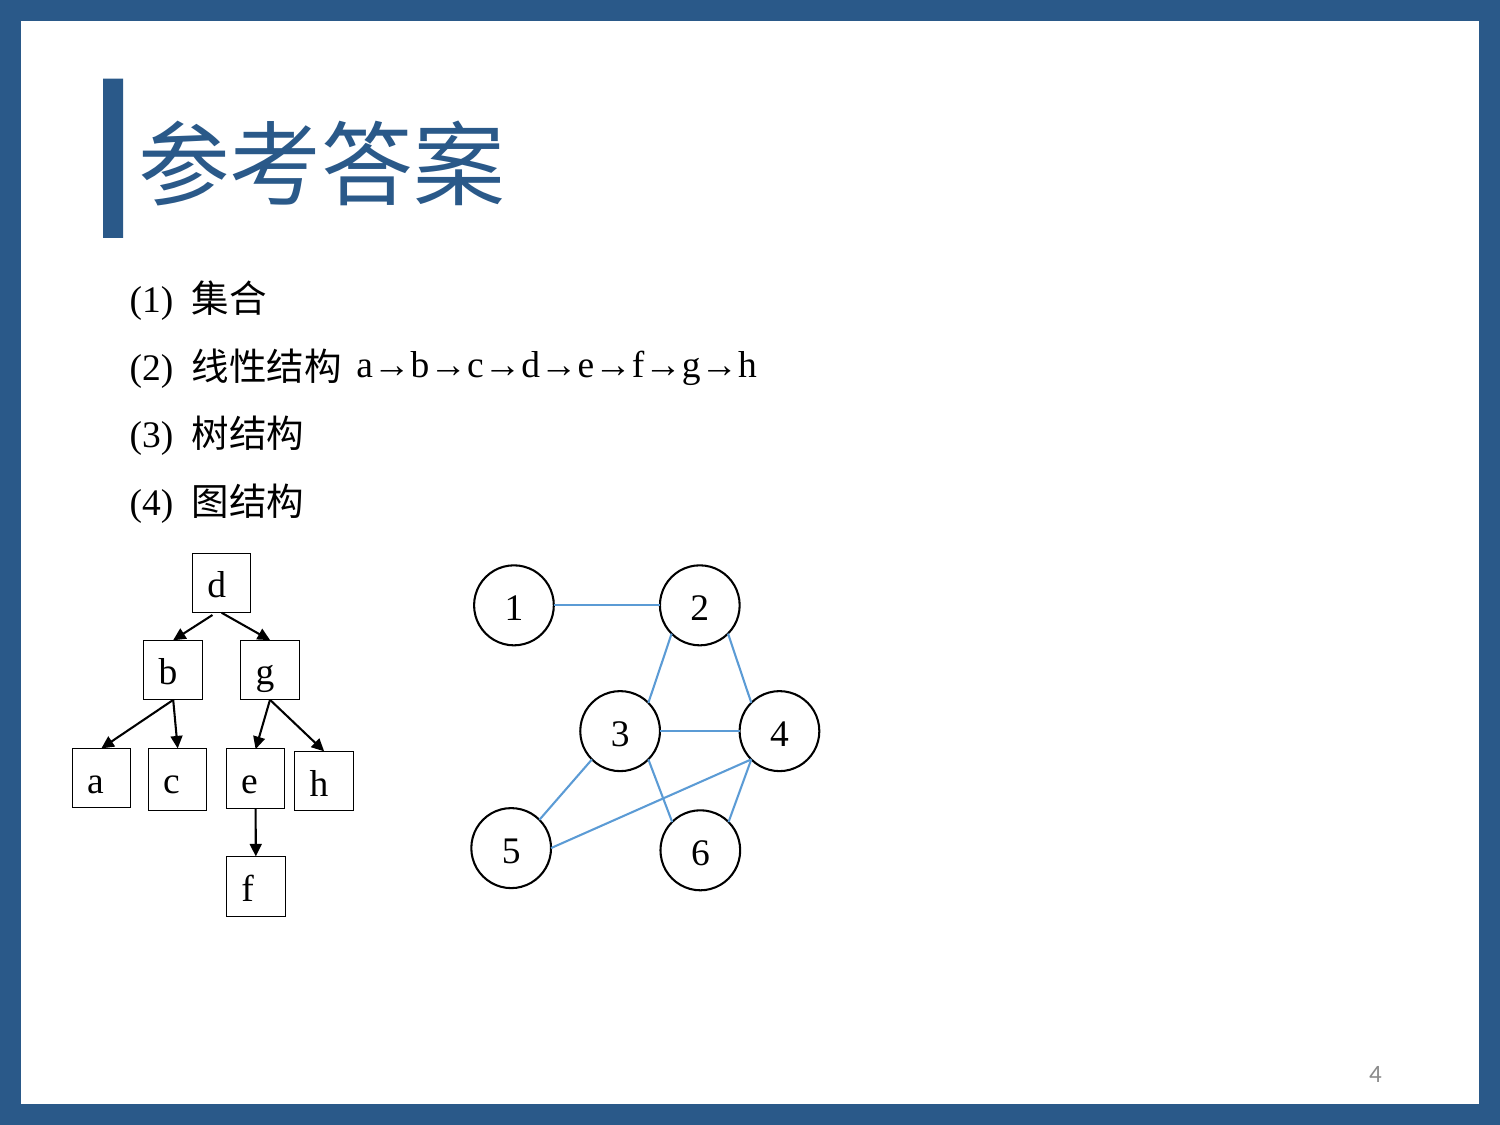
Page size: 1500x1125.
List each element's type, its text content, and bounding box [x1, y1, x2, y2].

text_box h [294, 751, 354, 811]
text_box f [226, 856, 286, 917]
text_box c [148, 748, 207, 811]
text_box 1 [473, 564, 555, 647]
text_box e [226, 748, 285, 809]
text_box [173, 614, 213, 641]
text_box 2 [658, 564, 741, 647]
slide_number 4 [1059, 1042, 1397, 1103]
text_box d [192, 553, 251, 613]
text_box g [240, 640, 300, 700]
text_box a→b→c→d→e→f→g→h [341, 332, 831, 392]
text_box 5 [470, 807, 553, 890]
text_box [173, 700, 178, 749]
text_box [648, 633, 672, 703]
text_box 3 [579, 690, 661, 759]
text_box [727, 633, 752, 703]
text_box (1) 集合 (2) 线性结构 (3) 树结构 (4) 图结构 [114, 245, 865, 530]
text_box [101, 700, 173, 749]
text_box 4 [738, 690, 821, 773]
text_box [255, 700, 270, 749]
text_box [270, 700, 325, 752]
text_box a [72, 748, 131, 808]
text_box b [143, 640, 203, 700]
title 参考答案 [123, 59, 1397, 278]
text_box 6 [659, 849, 742, 892]
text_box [221, 613, 270, 641]
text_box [550, 759, 752, 849]
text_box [539, 759, 550, 820]
